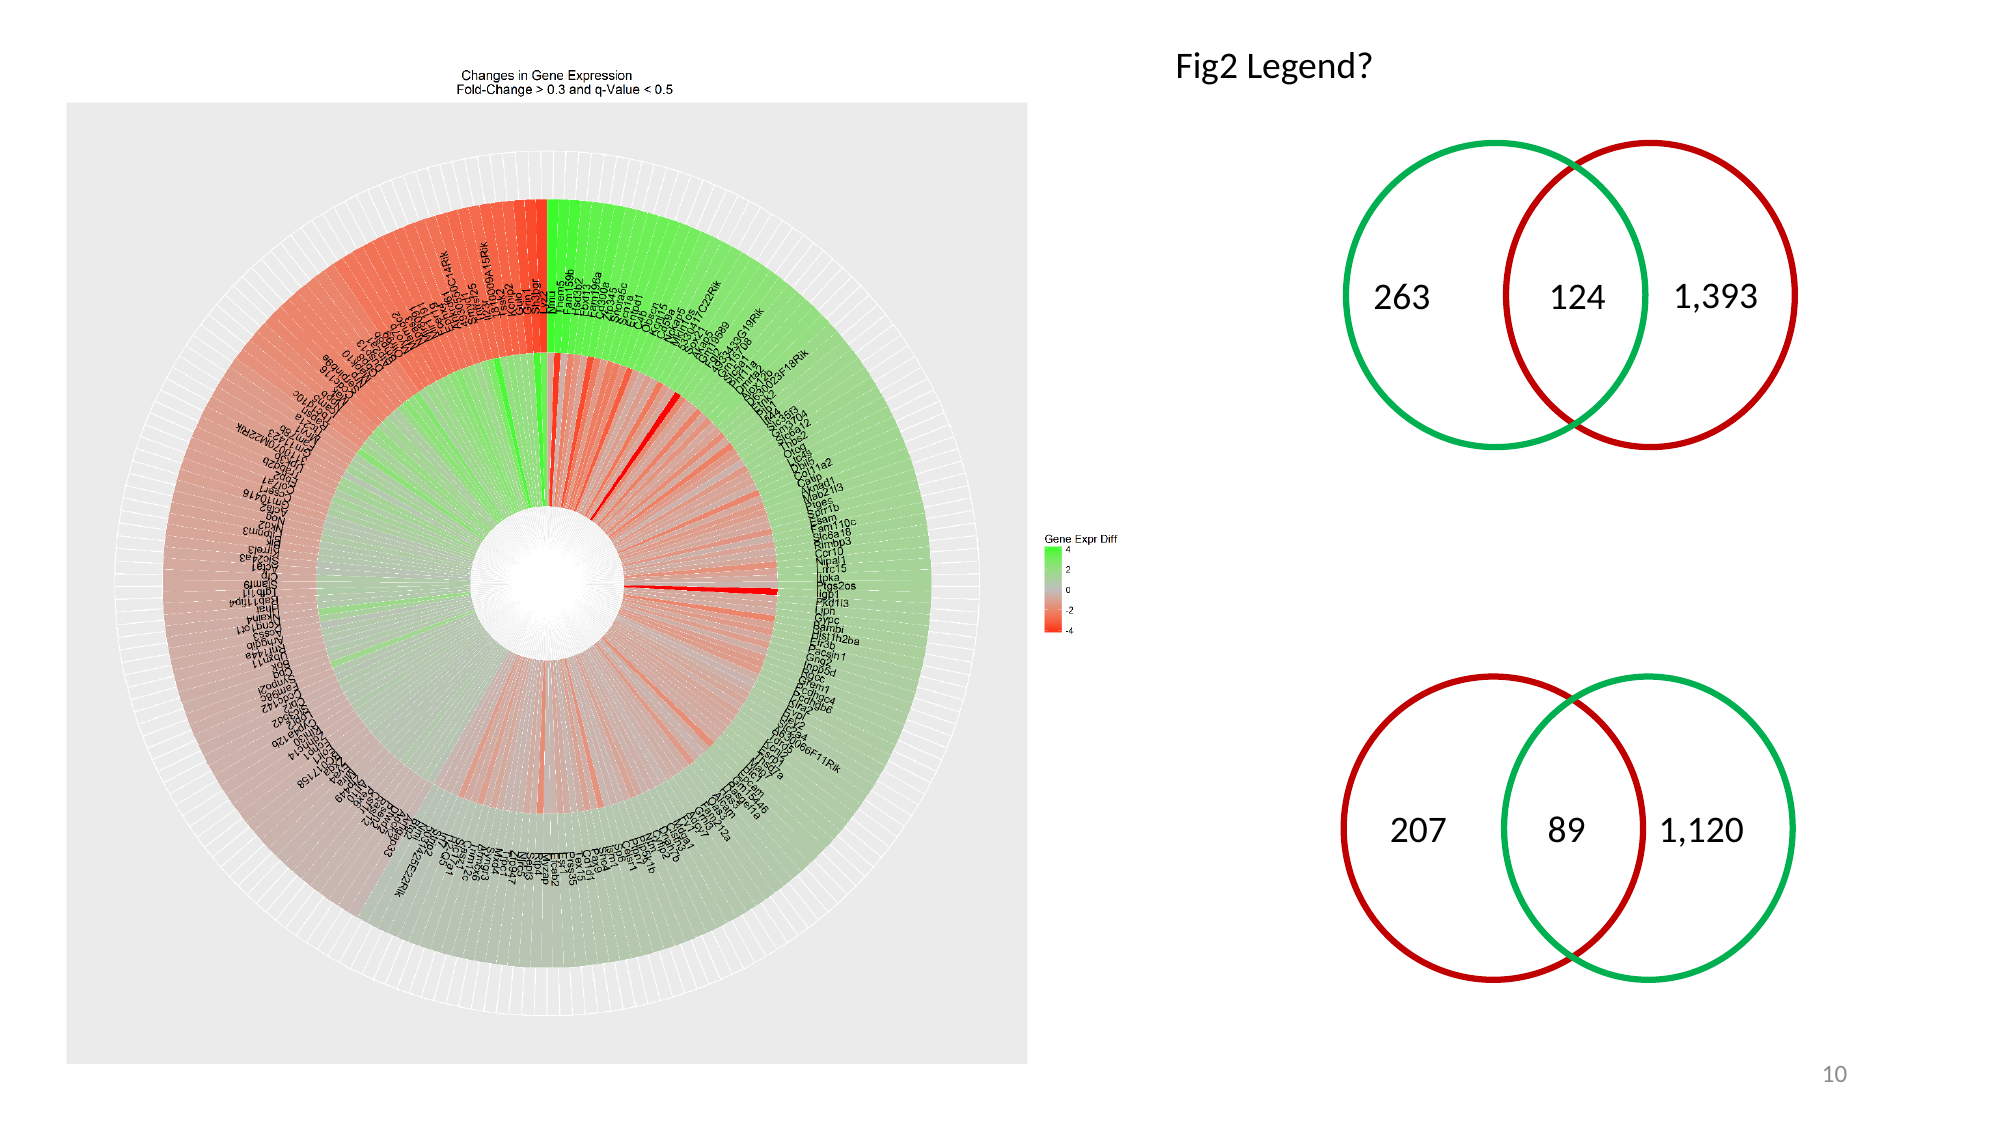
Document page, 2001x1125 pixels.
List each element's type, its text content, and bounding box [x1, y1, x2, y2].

text_box Fig2 Legend? [1160, 33, 1463, 94]
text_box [1343, 676, 1793, 980]
slide_number 10 [1412, 1042, 1863, 1103]
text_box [1345, 142, 1795, 448]
picture [58, 33, 1128, 1103]
